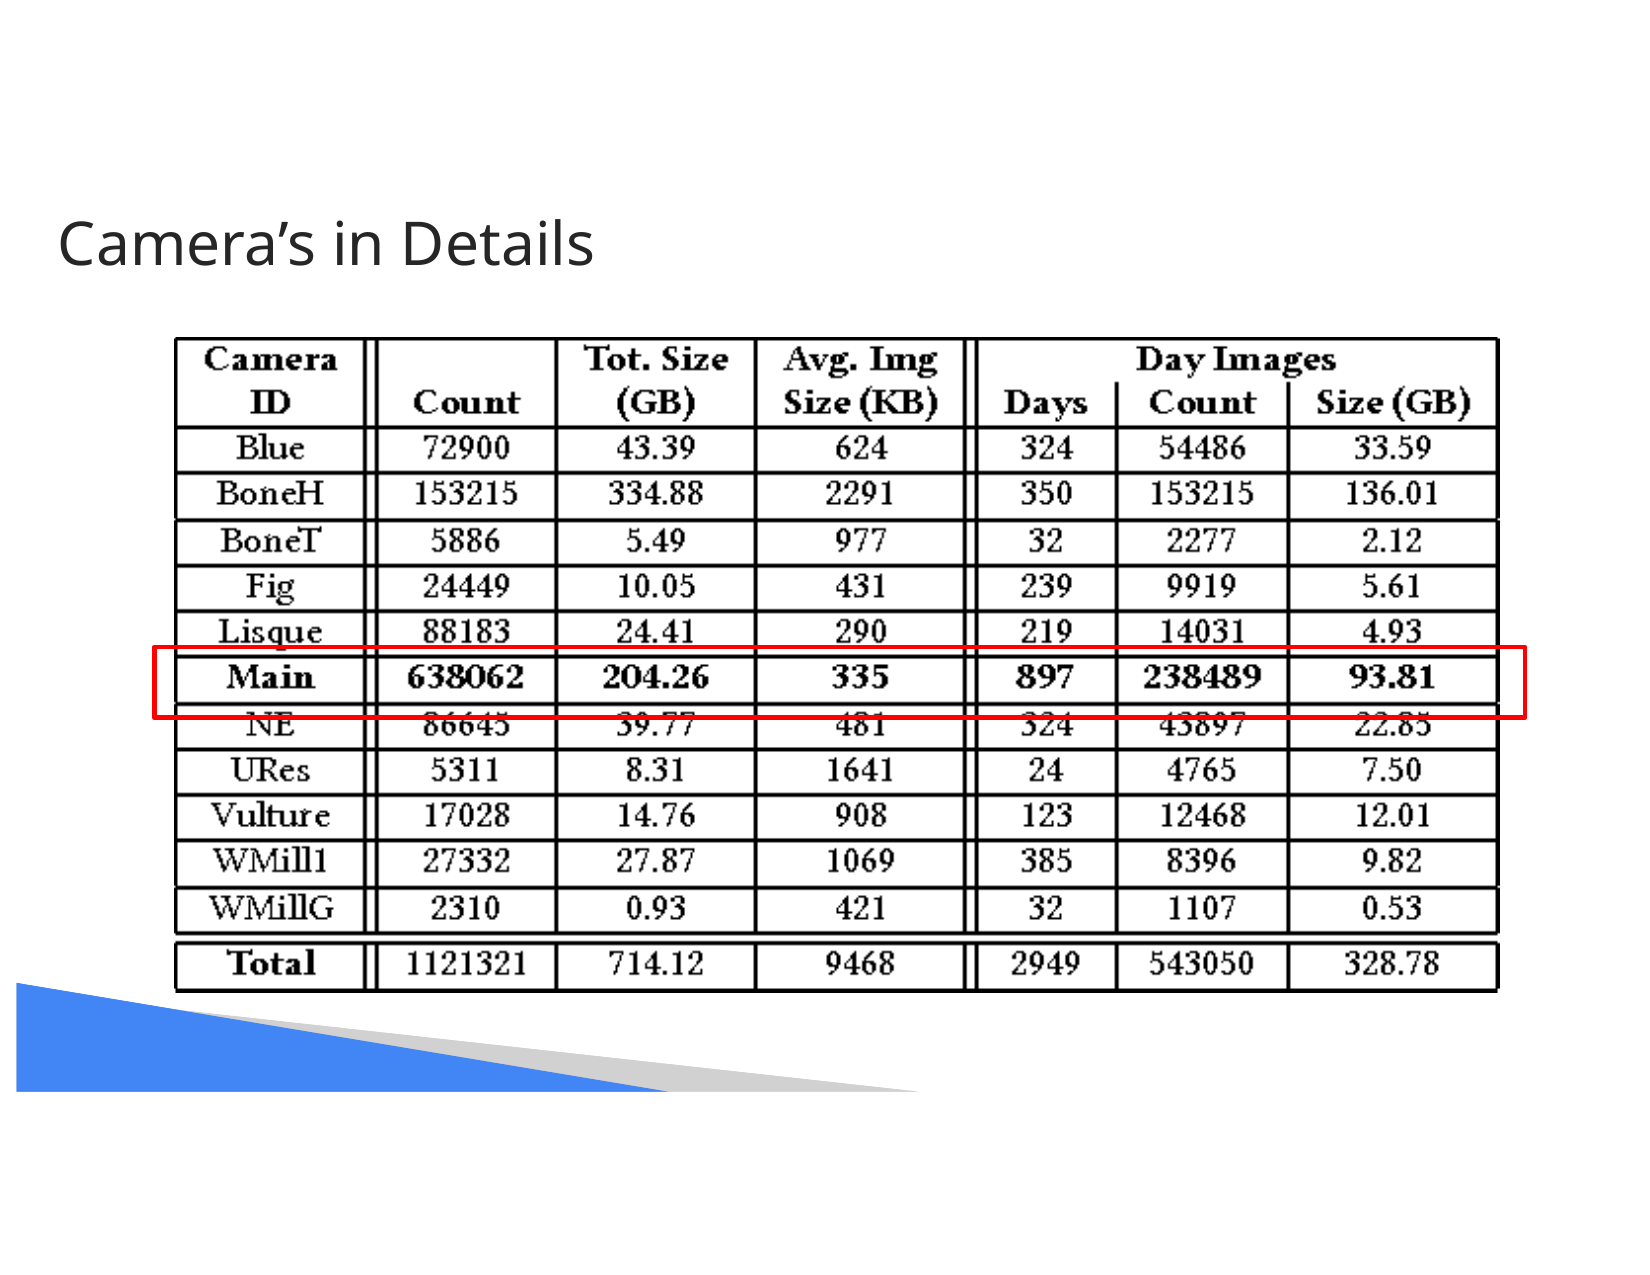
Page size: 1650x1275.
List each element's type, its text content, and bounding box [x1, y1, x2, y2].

picture [174, 337, 1501, 993]
text_box [191, 1011, 919, 1092]
title Camera’s in Details [55, 203, 688, 419]
text_box [152, 645, 169, 720]
text_box [16, 982, 668, 1092]
text_box [1504, 645, 1527, 720]
